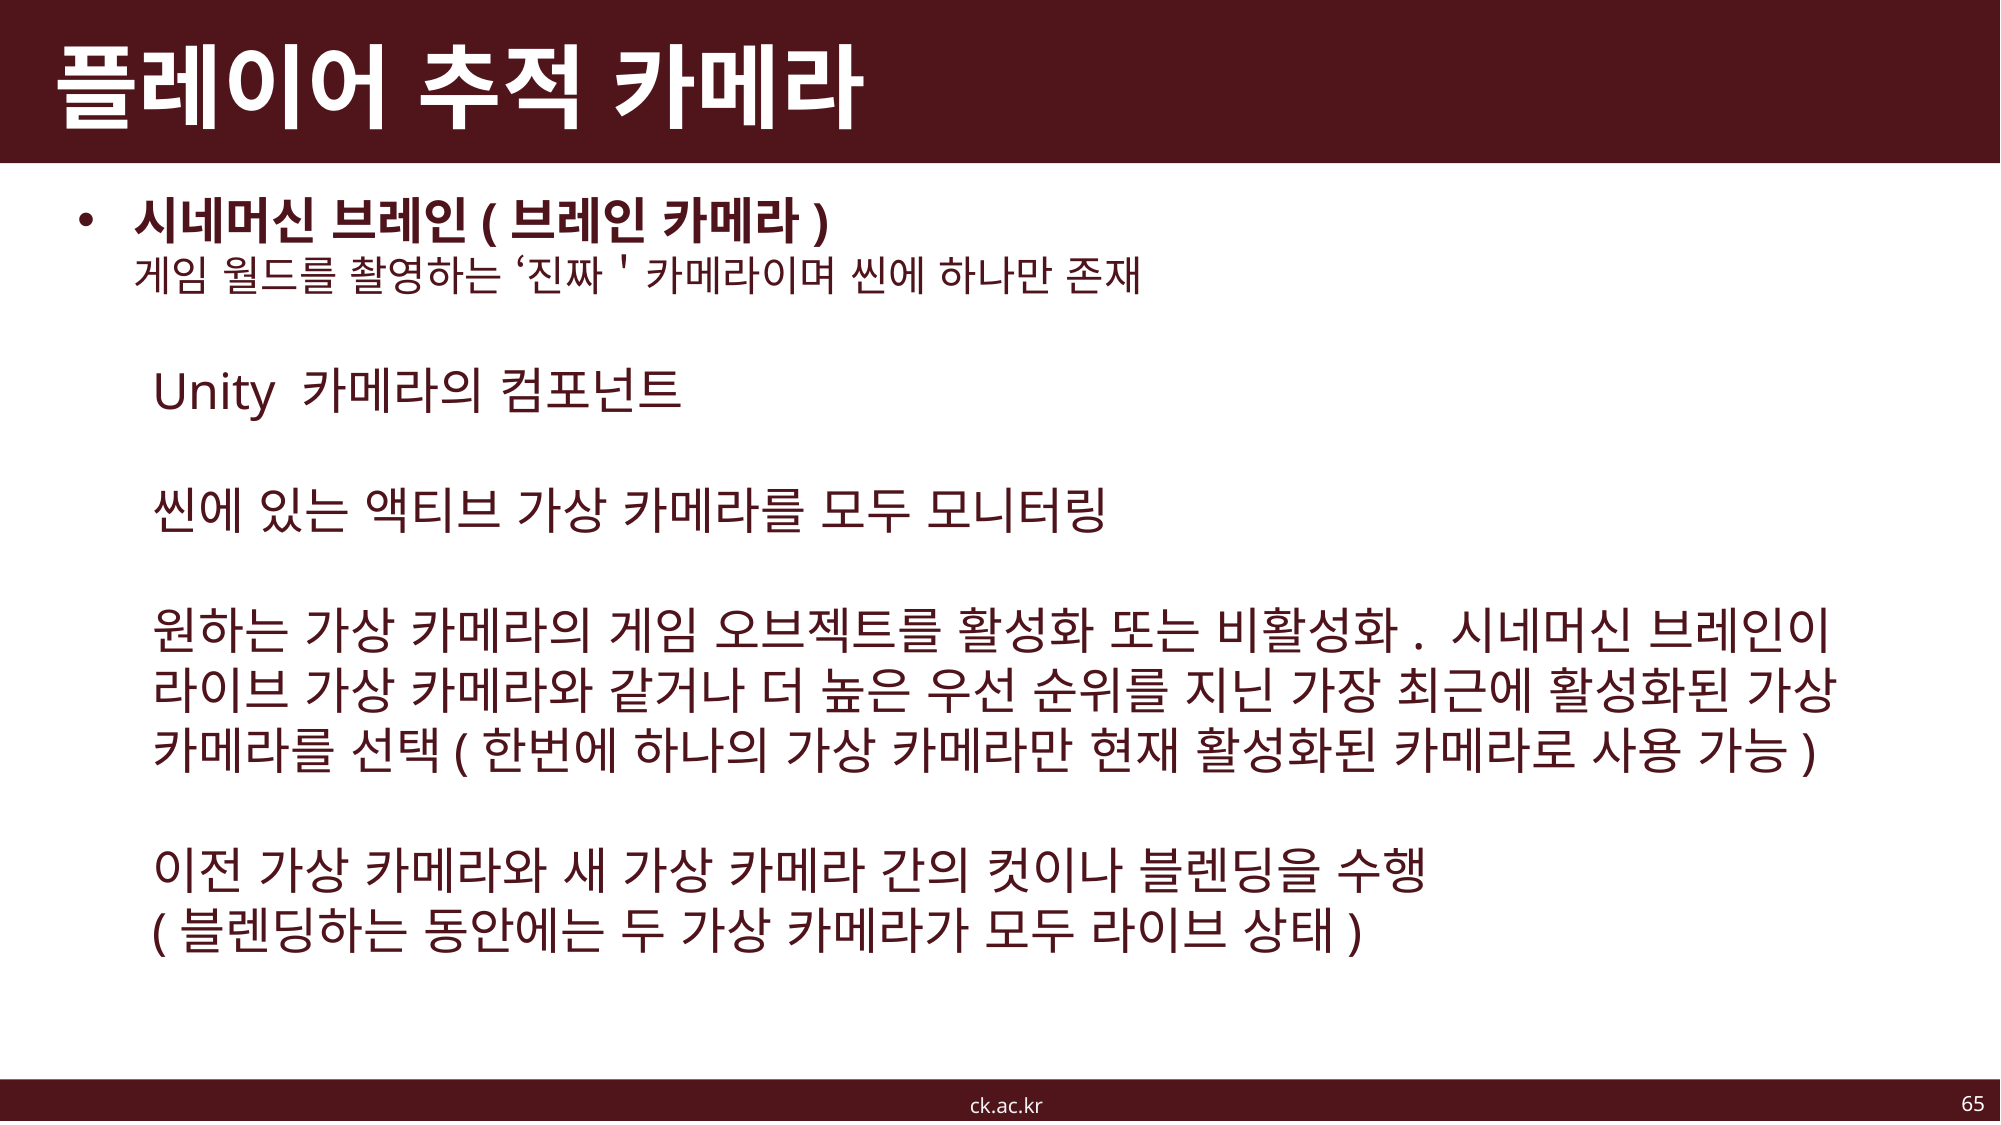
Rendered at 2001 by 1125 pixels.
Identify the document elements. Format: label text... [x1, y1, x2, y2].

title 플레이어 추적 카메라 [39, 34, 1289, 149]
slide_number 65 [1911, 1083, 2000, 1125]
footer ck.ac.kr [949, 1084, 1064, 1125]
text_box 시네머신 브레인(브레인 카메라) 게임 월드를 촬영하는 ‘진짜＇카메라이며 씬에 하나만 존재 Unity 카메라의 컴포넌트 씬에 있는 액티브 가상 카메라를 모두 모니터링 원하는 가상 카메라의 게임 오브젝트를 활성화 또는 비활성화. 시네머신 브레인이 라이브 가상 카메라와 같거나 더 높은 우선 순위를 지닌 가장 최근에 활성화된 가상 카메라를 선택(한번에 하나의 가상 카메라만 현재 활성화된 카메라로 사용 가능) 이전 가상 카메라와 새 가상 카메라 간의 컷이나 블렌딩을 수행 (블렌딩하는 동안에는 두 가상 카메라가 모두 라이브 상태) [62, 182, 1977, 967]
